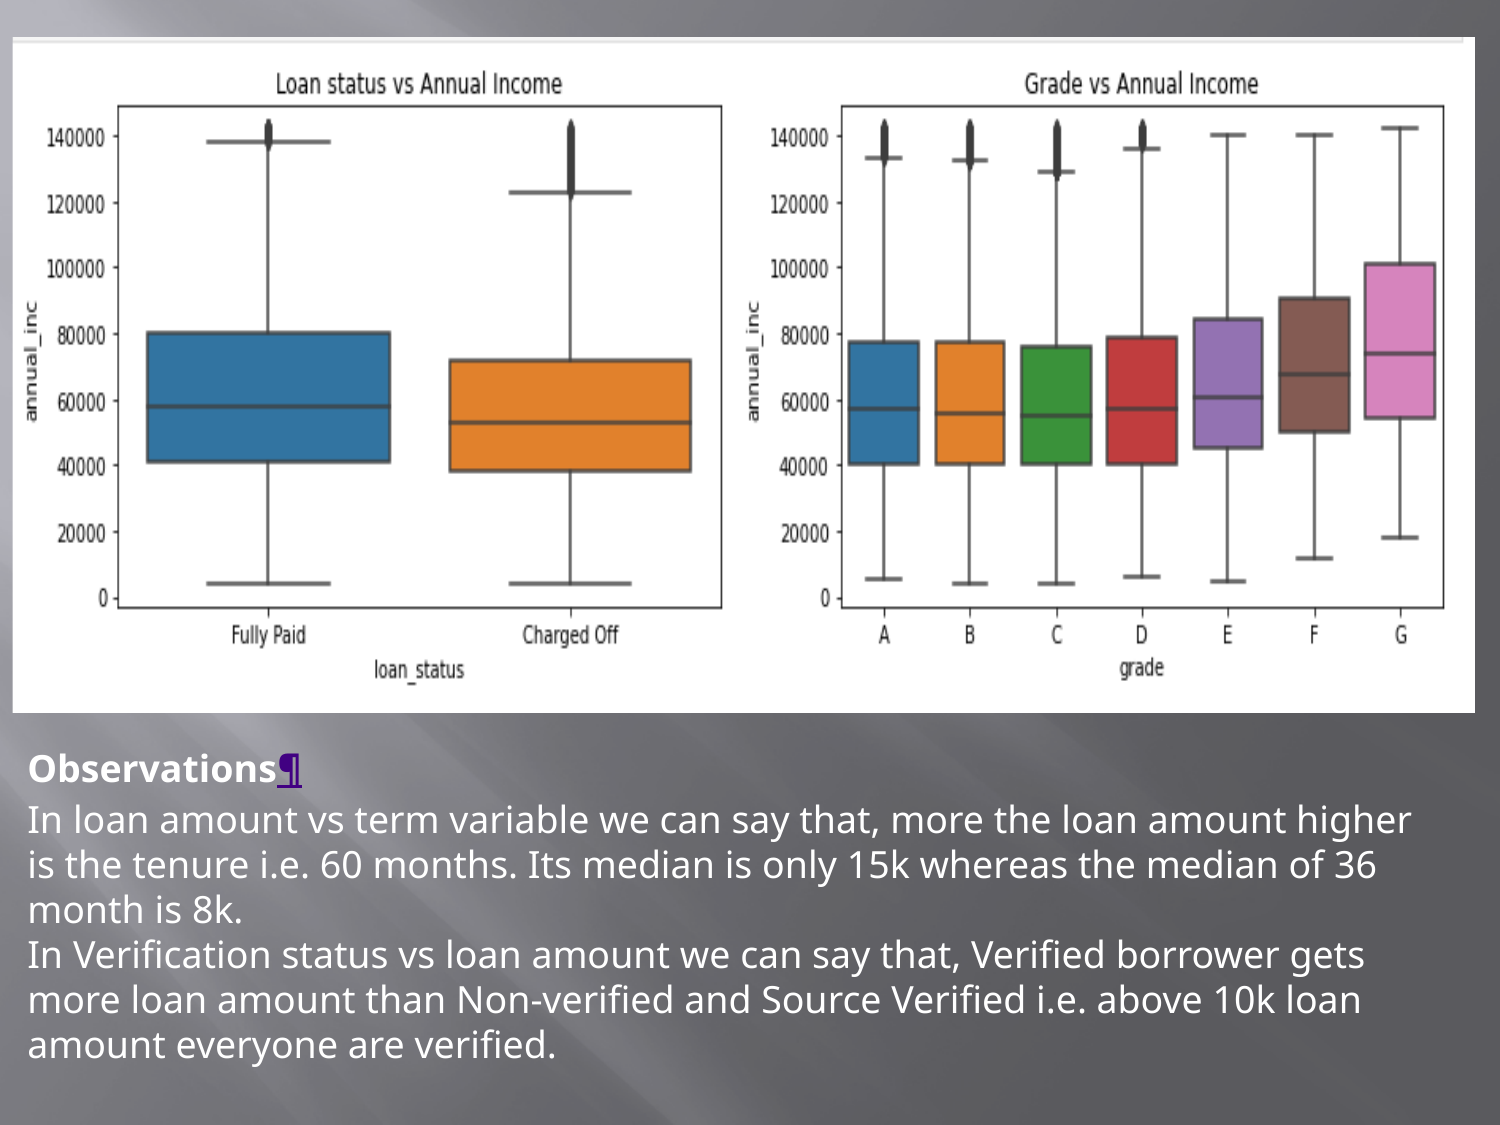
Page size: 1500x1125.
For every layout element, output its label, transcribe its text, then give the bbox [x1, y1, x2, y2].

text_box Observations¶ In loan amount vs term variable we can say that, more the loan amount higher is the tenure i.e. 60 months. Its median is only 15k whereas the median of 36 month is 8k. In Verification status vs loan amount we can say that, Verified borrower gets more loan amount than Non-verified and Source Verified i.e. above 10k loan amount everyone are verified. [12, 737, 1438, 1074]
picture [12, 37, 1476, 713]
